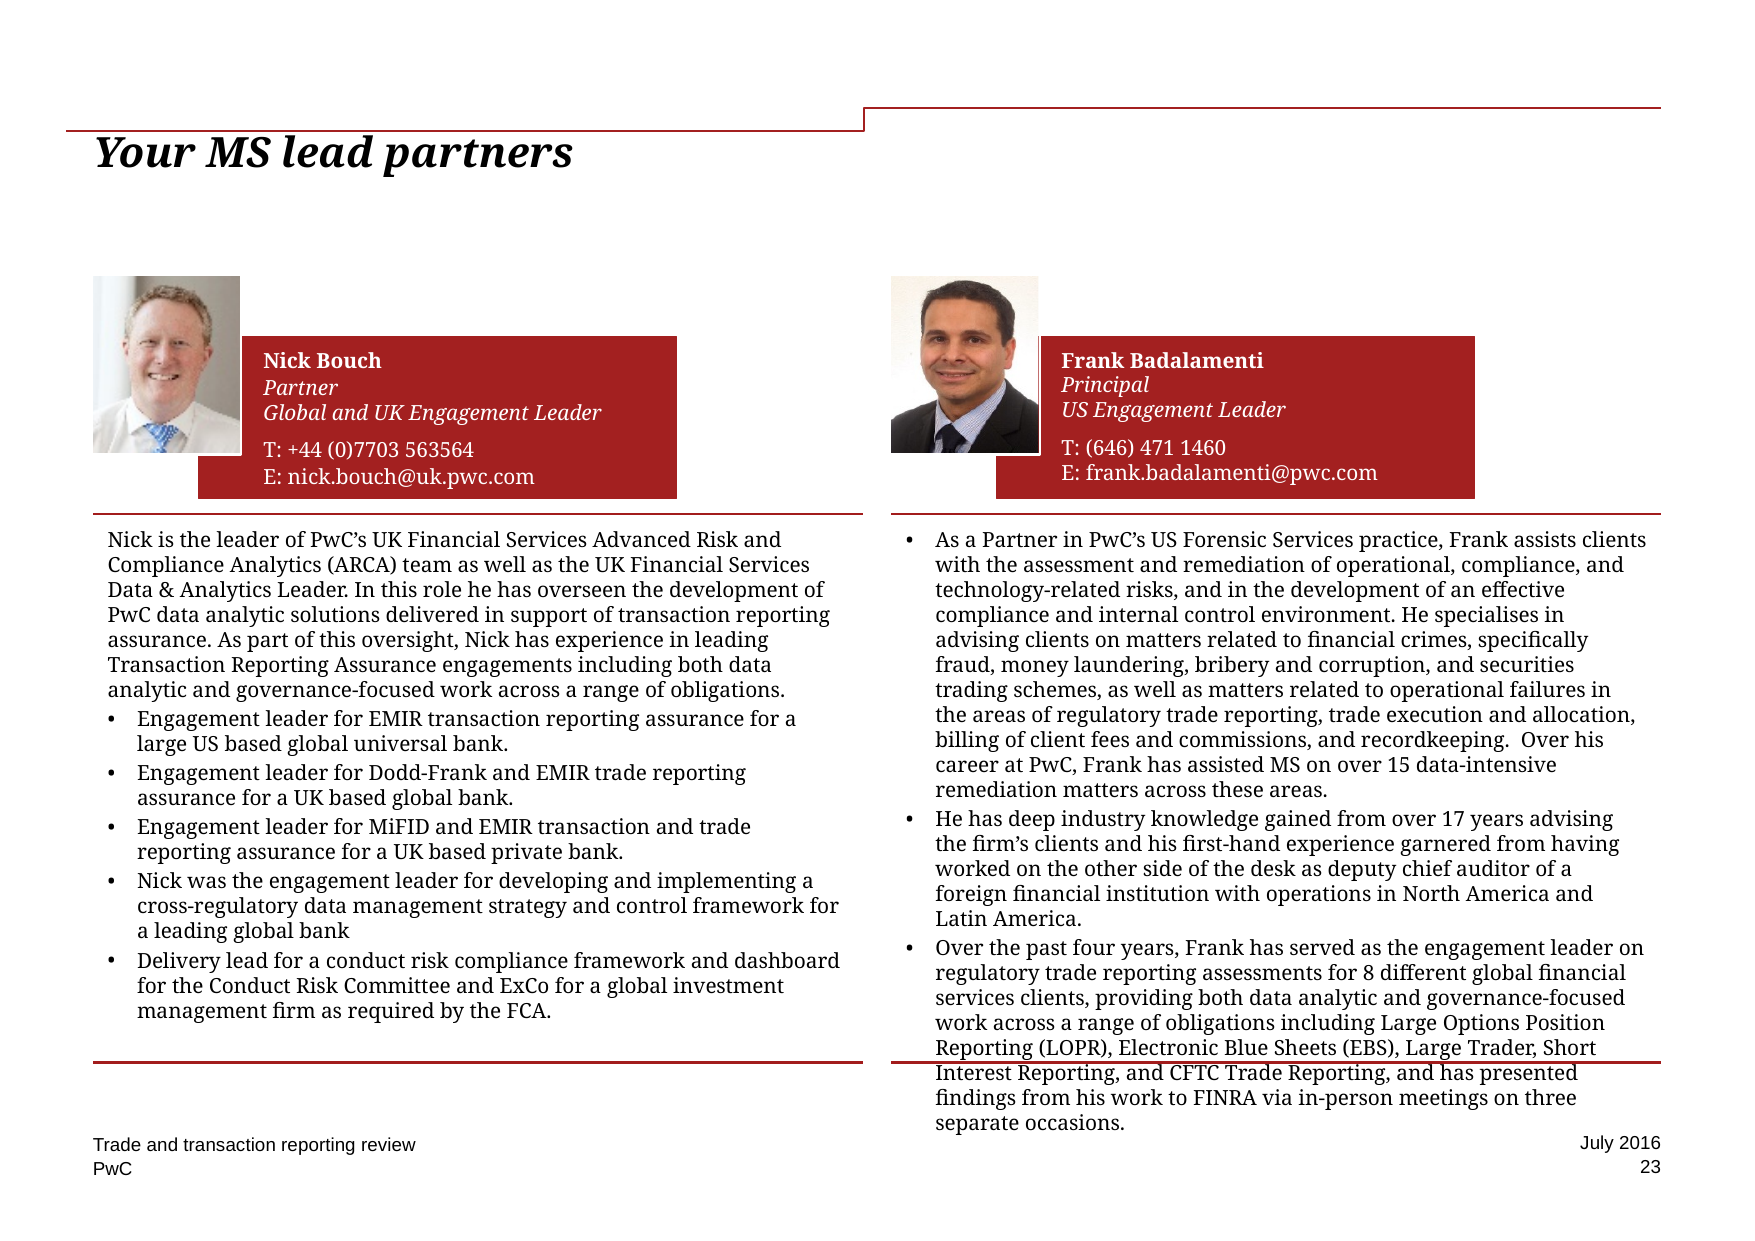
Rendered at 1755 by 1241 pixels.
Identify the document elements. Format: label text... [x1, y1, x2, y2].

picture [92, 275, 241, 454]
slide_number 23 [1368, 1172, 1662, 1180]
title Your MS lead partners [93, 126, 1662, 273]
text_box Frank Badalamenti Principal US Engagement Leader T: (646) 471 1460 E: frank.badalamenti@pwc.com [994, 335, 1477, 500]
text_box Nick Bouch Partner Global and UK Engagement Leader T: +44 (0)7703 563564 E: nick.bouch@uk.pwc.com [196, 335, 679, 500]
picture [890, 275, 1039, 454]
text_box Nick is the leader of PwC’s UK Financial Services Advanced Risk and Compliance Analytics (ARCA) team as well as the UK Financial Services Data & Analytics Leader. In this role he has overseen the development of PwC data analytic solutions delivered in support of transaction reporting assurance. As part of this oversight, Nick has experience in leading Transaction Reporting Assurance engagements including both data analytic and governance-focused work across a range of obligations. Engagement leader for EMIR transaction reporting assurance for a large US based global universal bank. Engagement leader for Dodd-Frank and EMIR trade reporting assurance for a UK based global bank. Engagement leader for MiFID and EMIR transaction and trade reporting assurance for a UK based private bank. Nick was the engagement leader for developing and implementing a cross-regulatory data management strategy and control framework for a leading global bank Delivery lead for a conduct risk compliance framework and dashboard for the Conduct Risk Committee and ExCo for a global investment management firm as required by the FCA. [92, 521, 863, 1030]
text_box As a Partner in PwC’s US Forensic Services practice, Frank assists clients with the assessment and remediation of operational, compliance, and technology-related risks, and in the development of an effective compliance and internal control environment. He specialises in advising clients on matters related to financial crimes, specifically fraud, money laundering, bribery and corruption, and securities trading schemes, as well as matters related to operational failures in the areas of regulatory trade reporting, trade execution and allocation, billing of client fees and commissions, and recordkeeping. Over his career at PwC, Frank has assisted MS on over 15 data-intensive remediation matters across these areas. He has deep industry knowledge gained from over 17 years advising the firm’s clients and his first-hand experience garnered from having worked on the other side of the desk as deputy chief auditor of a foreign financial institution with operations in North America and Latin America. Over the past four years, Frank has served as the engagement leader on regulatory trade reporting assessments for 8 different global financial services clients, providing both data analytic and governance-focused work across a range of obligations including Large Options Position Reporting (LOPR), Electronic Blue Sheets (EBS), Large Trader, Short Interest Reporting, and CFTC Trade Reporting, and has presented findings from his work to FINRA via in-person meetings on three separate occasions. [891, 520, 1662, 1061]
text_box As a Partner in PwC’s US Forensic Services practice, Frank assists clients with the assessment and remediation of operational, compliance, and technology-related risks, and in the development of an effective compliance and internal control environment. He specialises in advising clients on matters related to financial crimes, specifically fraud, money laundering, bribery and corruption, and securities trading schemes, as well as matters related to operational failures in the areas of regulatory trade reporting, trade execution and allocation, billing of client fees and commissions, and recordkeeping. Over his career at PwC, Frank has assisted MS on over 15 data-intensive remediation matters across these areas. He has deep industry knowledge gained from over 17 years advising the firm’s clients and his first-hand experience garnered from having worked on the other side of the desk as deputy chief auditor of a foreign financial institution with operations in North America and Latin America. Over the past four years, Frank has served as the engagement leader on regulatory trade reporting assessments for 8 different global financial services clients, providing both data analytic and governance-focused work across a range of obligations including Large Options Position Reporting (LOPR), Electronic Blue Sheets (EBS), Large Trader, Short Interest Reporting, and CFTC Trade Reporting, and has presented findings from his work to FINRA via in-person meetings on three separate occasions. [891, 1068, 1662, 1172]
footer Trade and transaction reporting review [93, 1130, 677, 1156]
